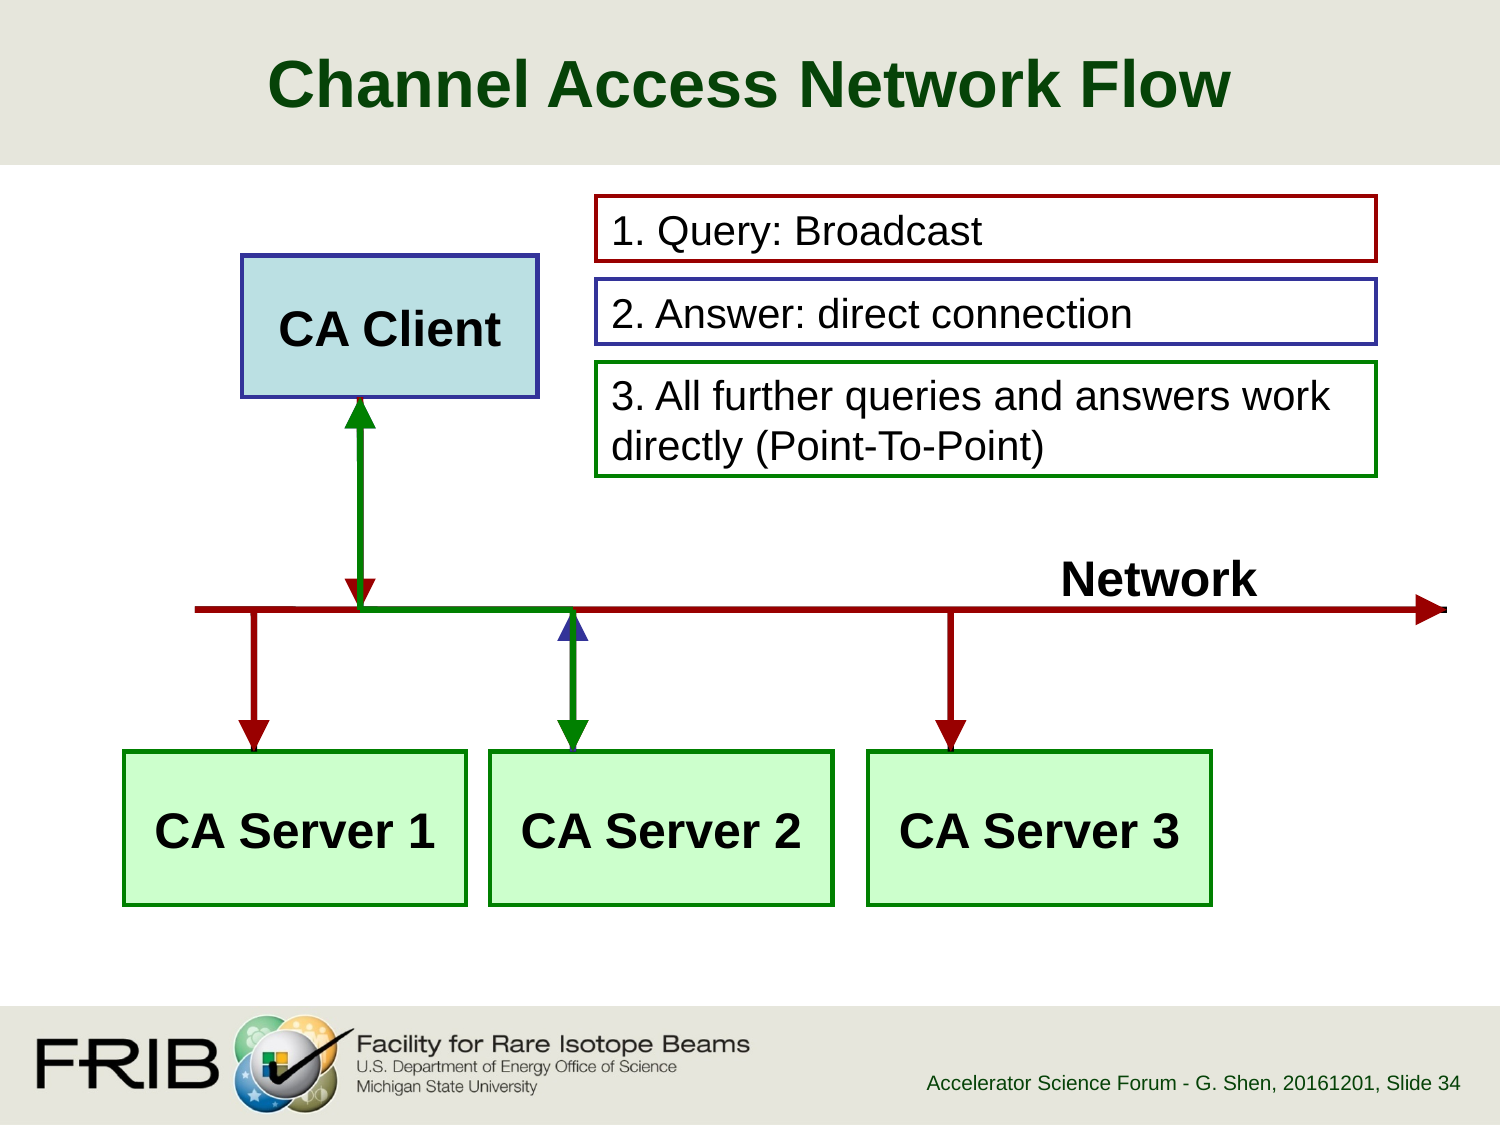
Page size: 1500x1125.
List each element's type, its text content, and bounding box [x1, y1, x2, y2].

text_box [359, 396, 574, 752]
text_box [194, 396, 358, 752]
footer Accelerator Science Forum - G. Shen, 20161201 [679, 1042, 1374, 1103]
text_box CA Server 2 [490, 761, 833, 905]
slide_number , Slide 34 [1374, 1042, 1500, 1103]
text_box CA Client [242, 255, 538, 394]
text_box CA Server 3 [868, 761, 1211, 905]
text_box 2. Answer: direct connection [596, 279, 1376, 344]
picture [0, 1006, 1500, 1125]
title Channel Access Network Flow [11, 46, 1489, 128]
text_box 3. All further queries and answers work directly (Point-To-Point) [596, 361, 1376, 394]
text_box 1. Query: Broadcast [596, 196, 1376, 262]
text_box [575, 396, 1447, 752]
picture [0, 0, 1500, 165]
text_box CA Server 1 [123, 751, 467, 905]
